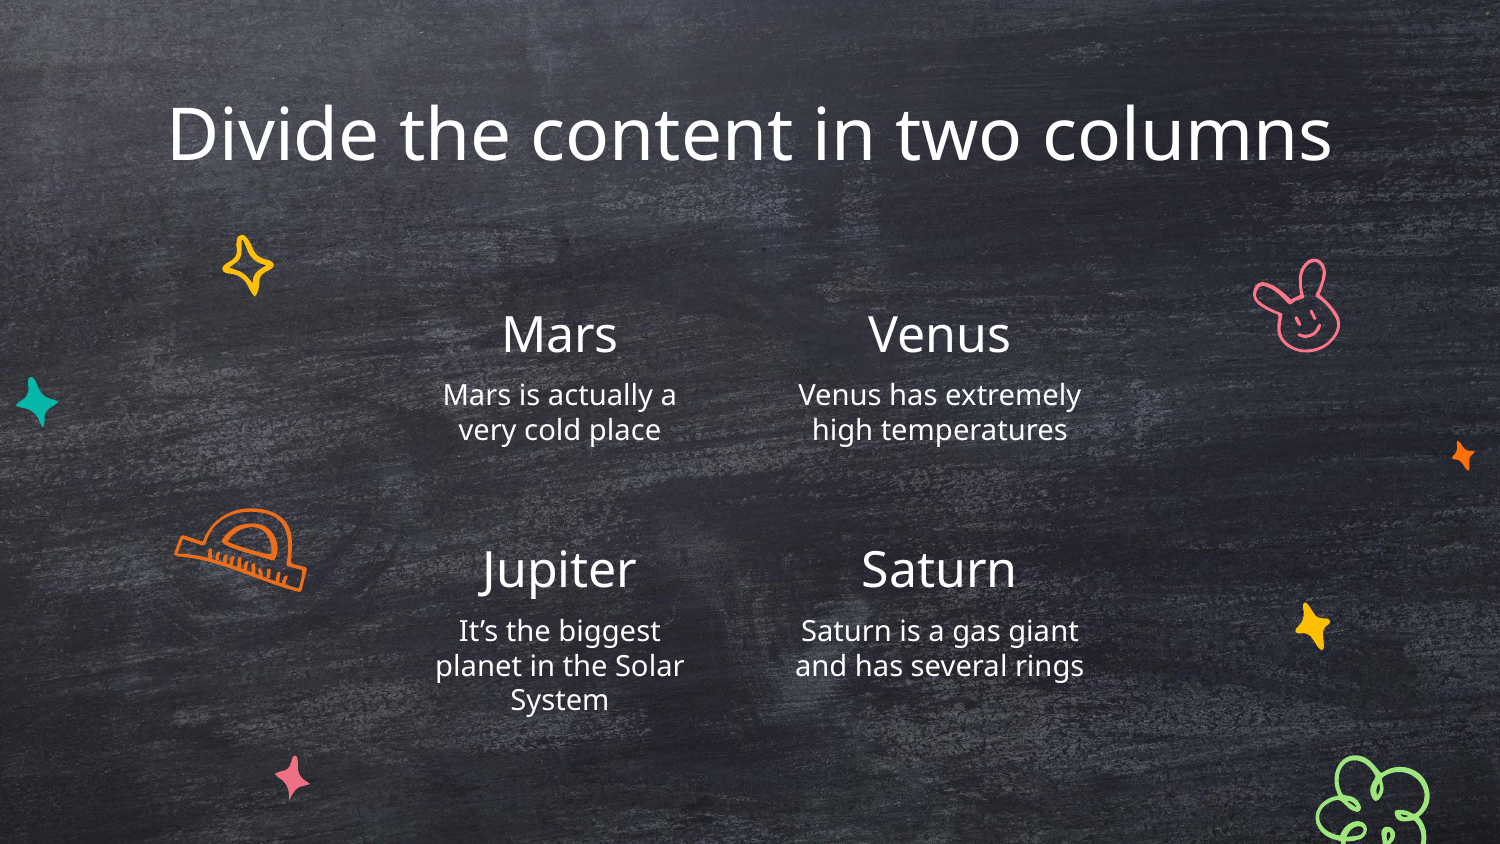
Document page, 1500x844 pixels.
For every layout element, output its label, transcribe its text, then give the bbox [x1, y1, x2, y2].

subtitle Mars is actually a very cold place [397, 378, 723, 471]
text_box [15, 376, 59, 427]
title Divide the content in two columns [118, 72, 1382, 167]
subtitle Saturn [777, 550, 1103, 613]
subtitle Venus has extremely high temperatures [777, 378, 1103, 471]
text_box [1295, 602, 1330, 651]
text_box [181, 505, 315, 579]
picture [1348, 827, 1363, 836]
text_box [1452, 440, 1475, 471]
subtitle Jupiter [397, 550, 723, 613]
subtitle Saturn is a gas giant and has several rings [777, 613, 1103, 706]
text_box [222, 234, 274, 297]
subtitle Mars [397, 315, 723, 378]
subtitle Venus [777, 315, 1103, 378]
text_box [1252, 258, 1342, 353]
subtitle It’s the biggest planet in the Solar System [397, 613, 723, 706]
picture [1320, 761, 1424, 844]
picture [0, 0, 1500, 844]
text_box [274, 755, 310, 801]
